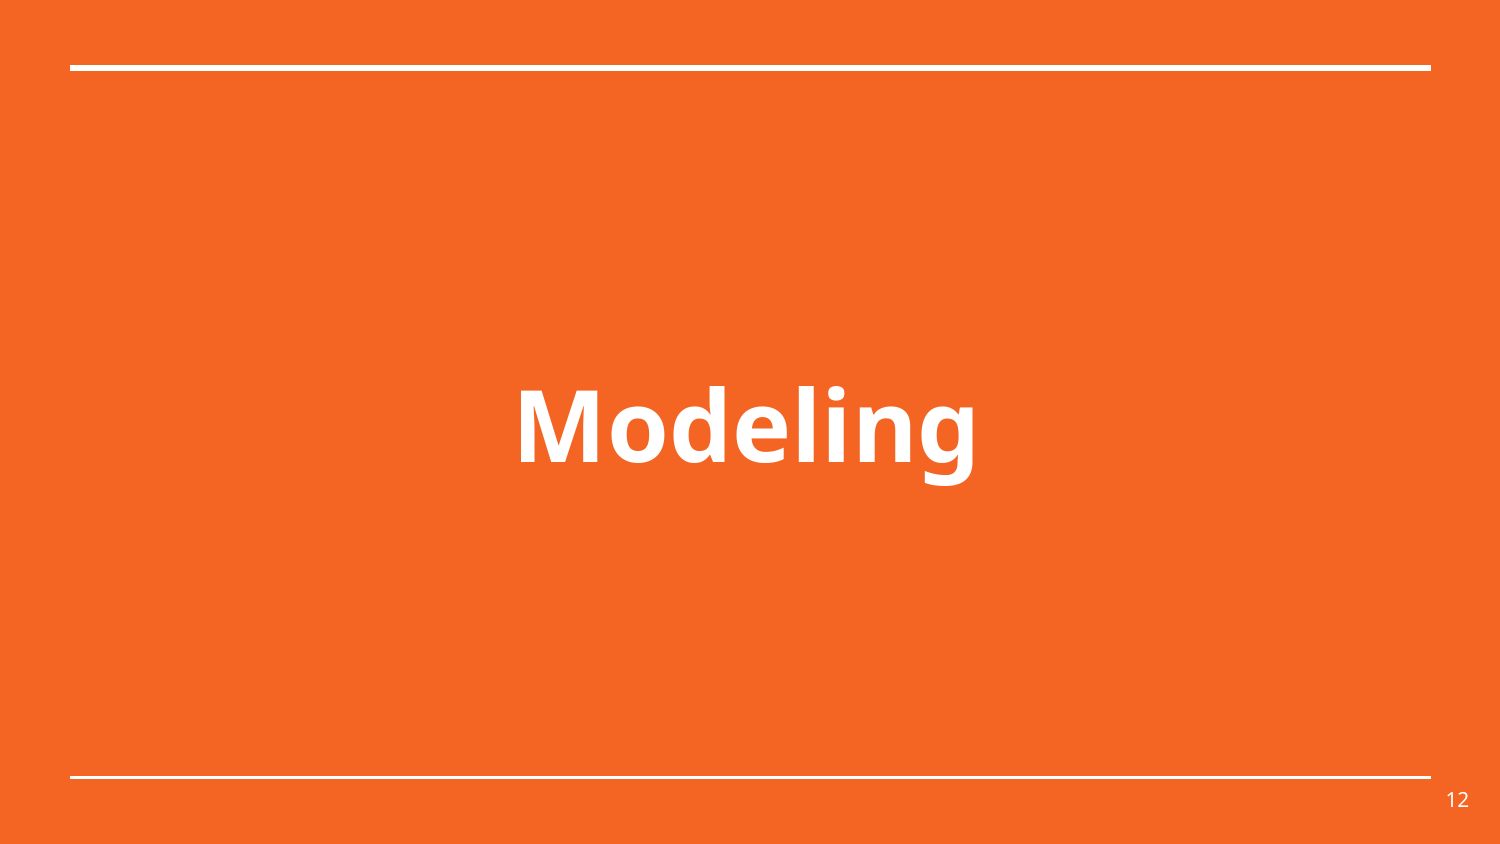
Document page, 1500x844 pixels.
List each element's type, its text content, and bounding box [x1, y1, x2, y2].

slide_number ‹#› [1394, 769, 1484, 834]
title Modeling [66, 296, 1428, 550]
